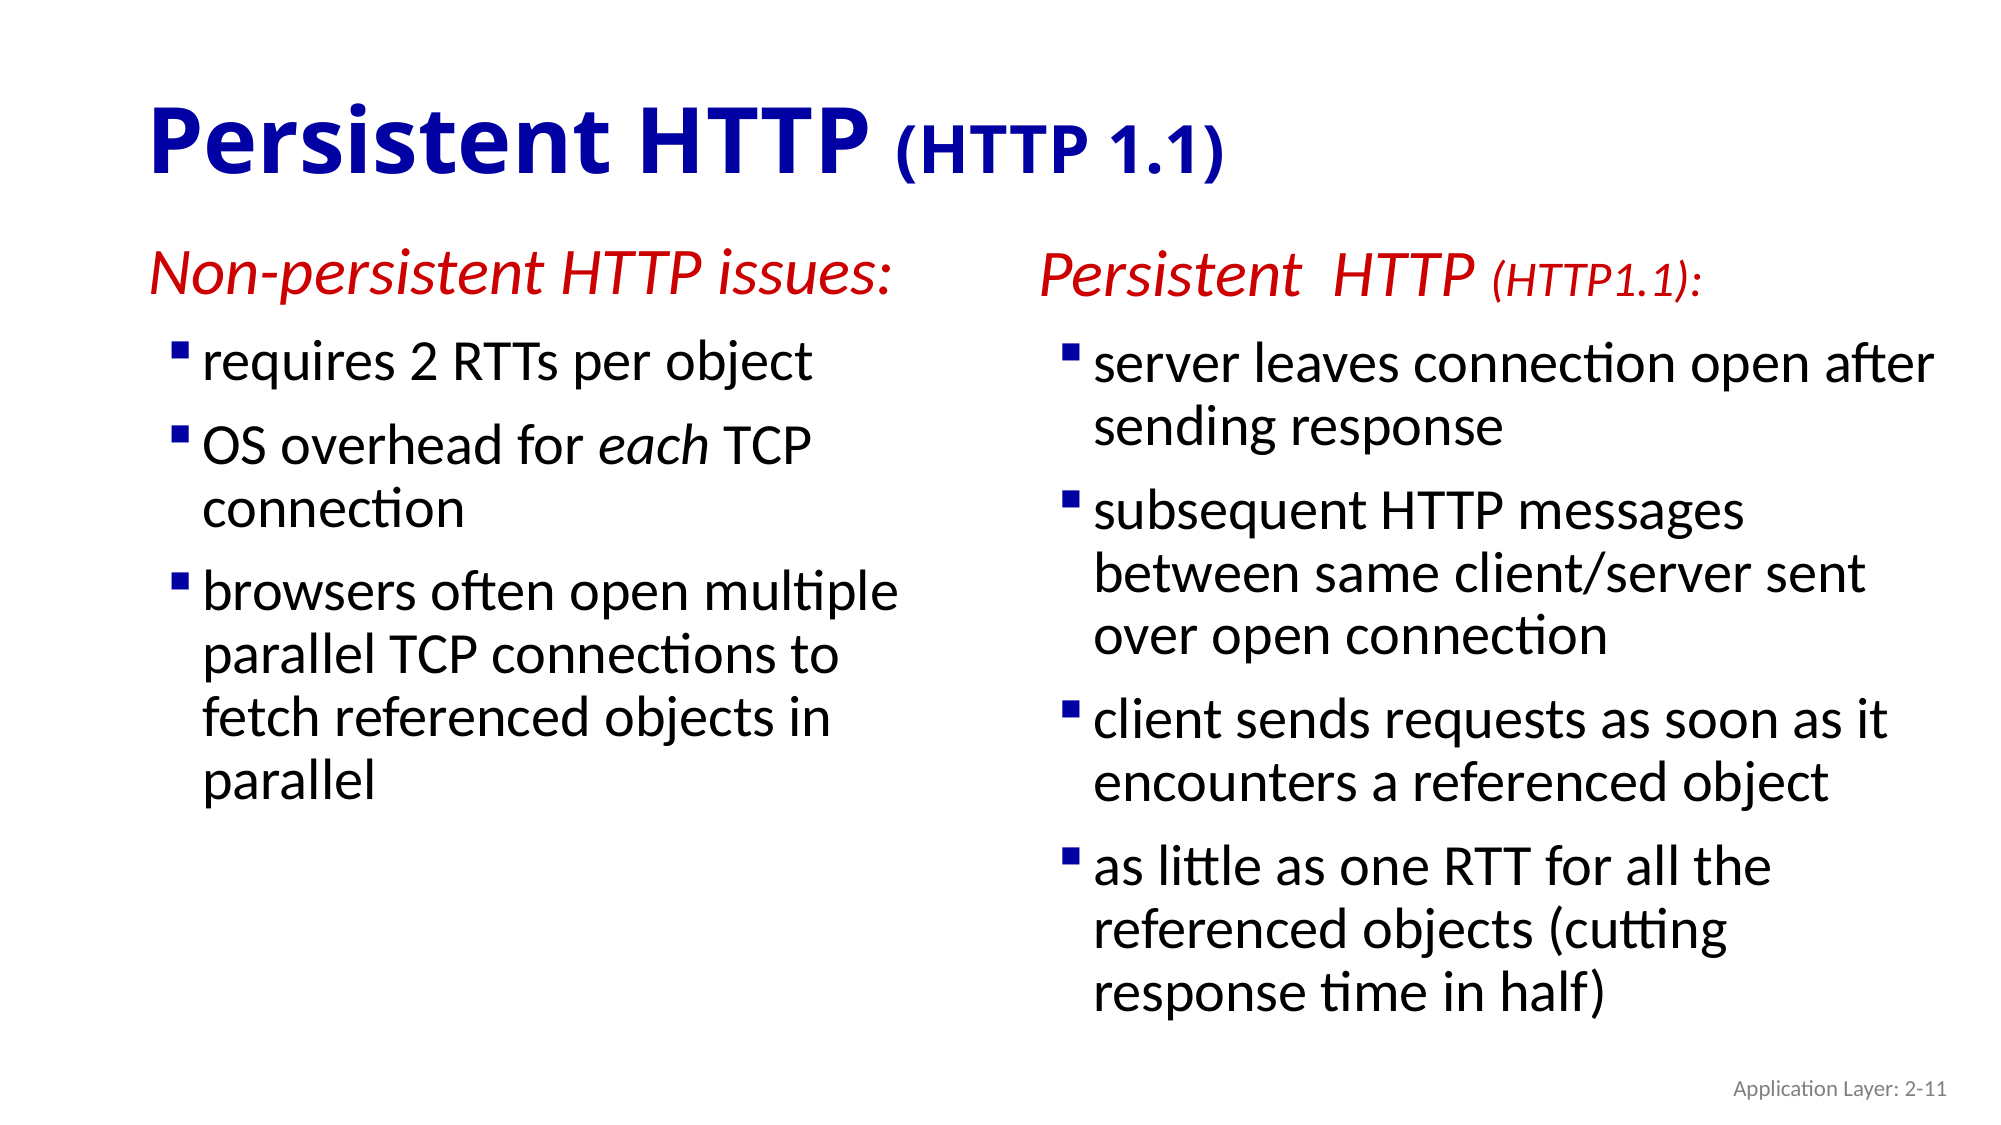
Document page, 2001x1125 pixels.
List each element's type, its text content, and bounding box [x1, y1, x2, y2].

text_box Persistent HTTP (HTTP1.1): server leaves connection open after sending response subsequent HTTP messages between same client/server sent over open connection client sends requests as soon as it encounters a referenced object as little as one RTT for all the referenced objects (cutting response time in half) [1021, 231, 1963, 995]
text_box Non-persistent HTTP issues: requires 2 RTTs per object OS overhead for each TCP connection browsers often open multiple parallel TCP connections to fetch referenced objects in parallel [131, 229, 979, 993]
slide_number Application Layer: 2-11 [1512, 1056, 1963, 1117]
title Persistent HTTP (HTTP 1.1) [131, 70, 1856, 218]
